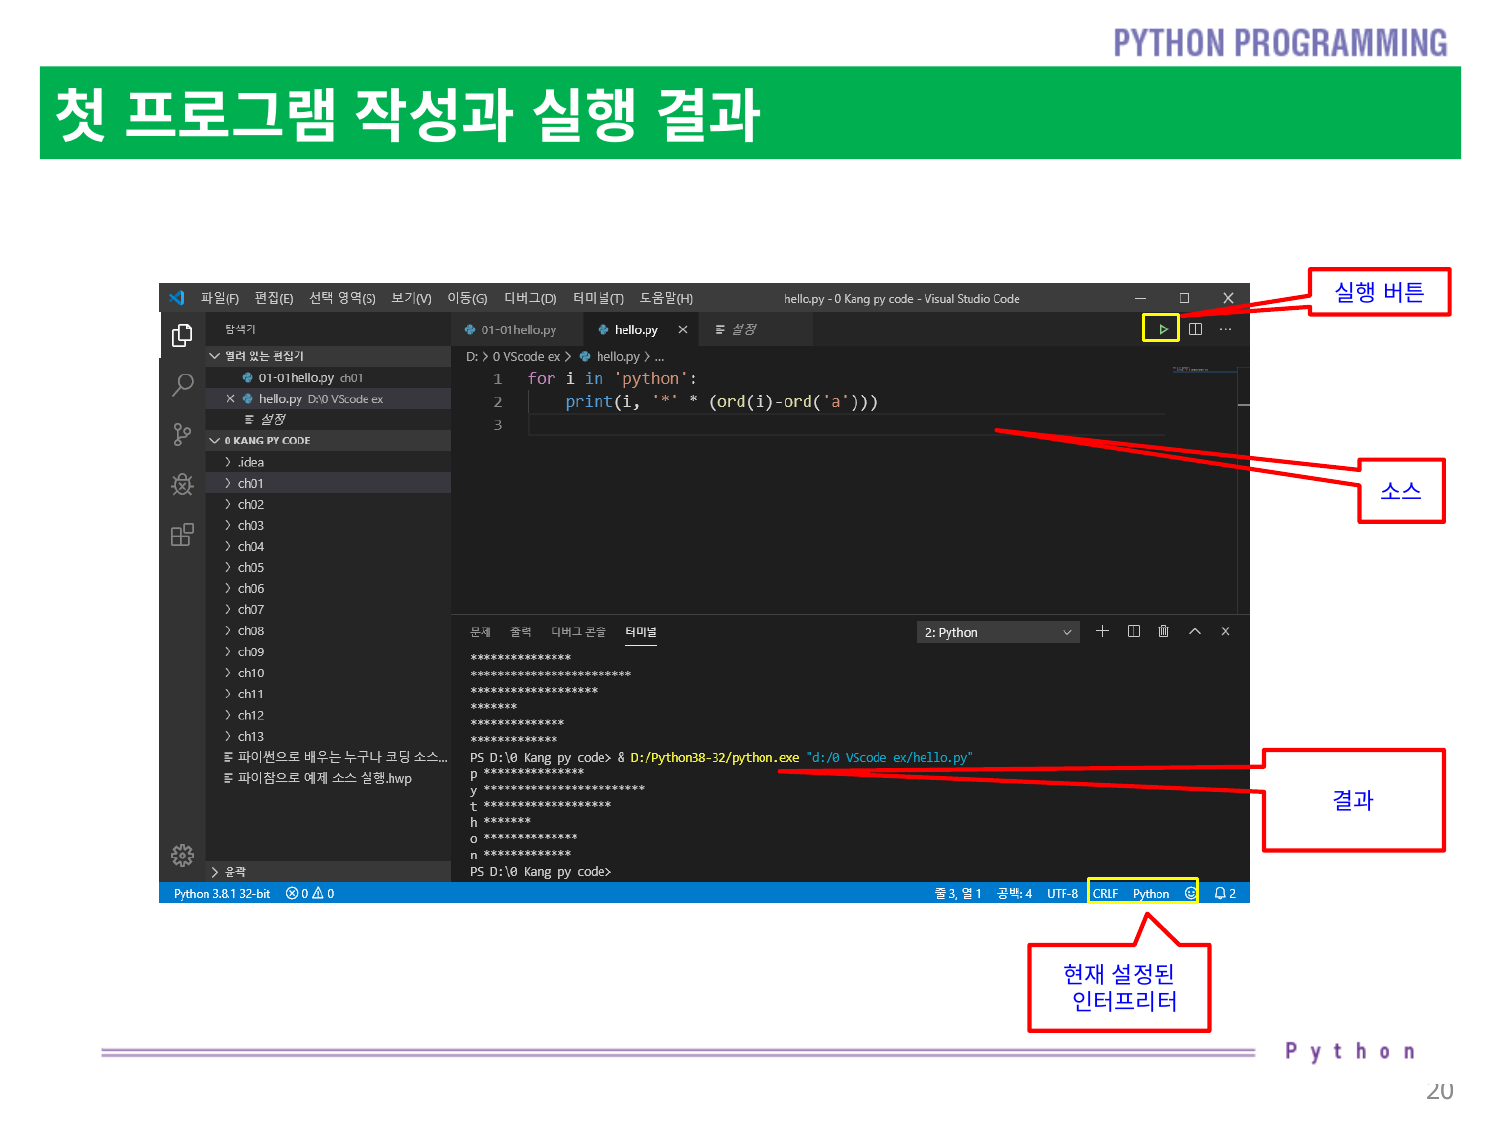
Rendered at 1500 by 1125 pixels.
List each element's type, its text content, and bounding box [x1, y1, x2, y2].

text_box 현재 설정된 인터프리터 [1027, 911, 1212, 1033]
slide_number 20 [1119, 1071, 1470, 1112]
picture [1106, 13, 1462, 66]
text_box 소스 [1254, 456, 1446, 524]
text_box 결과 [1254, 747, 1447, 853]
picture [158, 282, 1250, 903]
title 첫 프로그램 작성과 실행 결과 [39, 76, 1444, 152]
picture [18, 1020, 1483, 1084]
text_box 실행 버튼 [1254, 267, 1452, 317]
